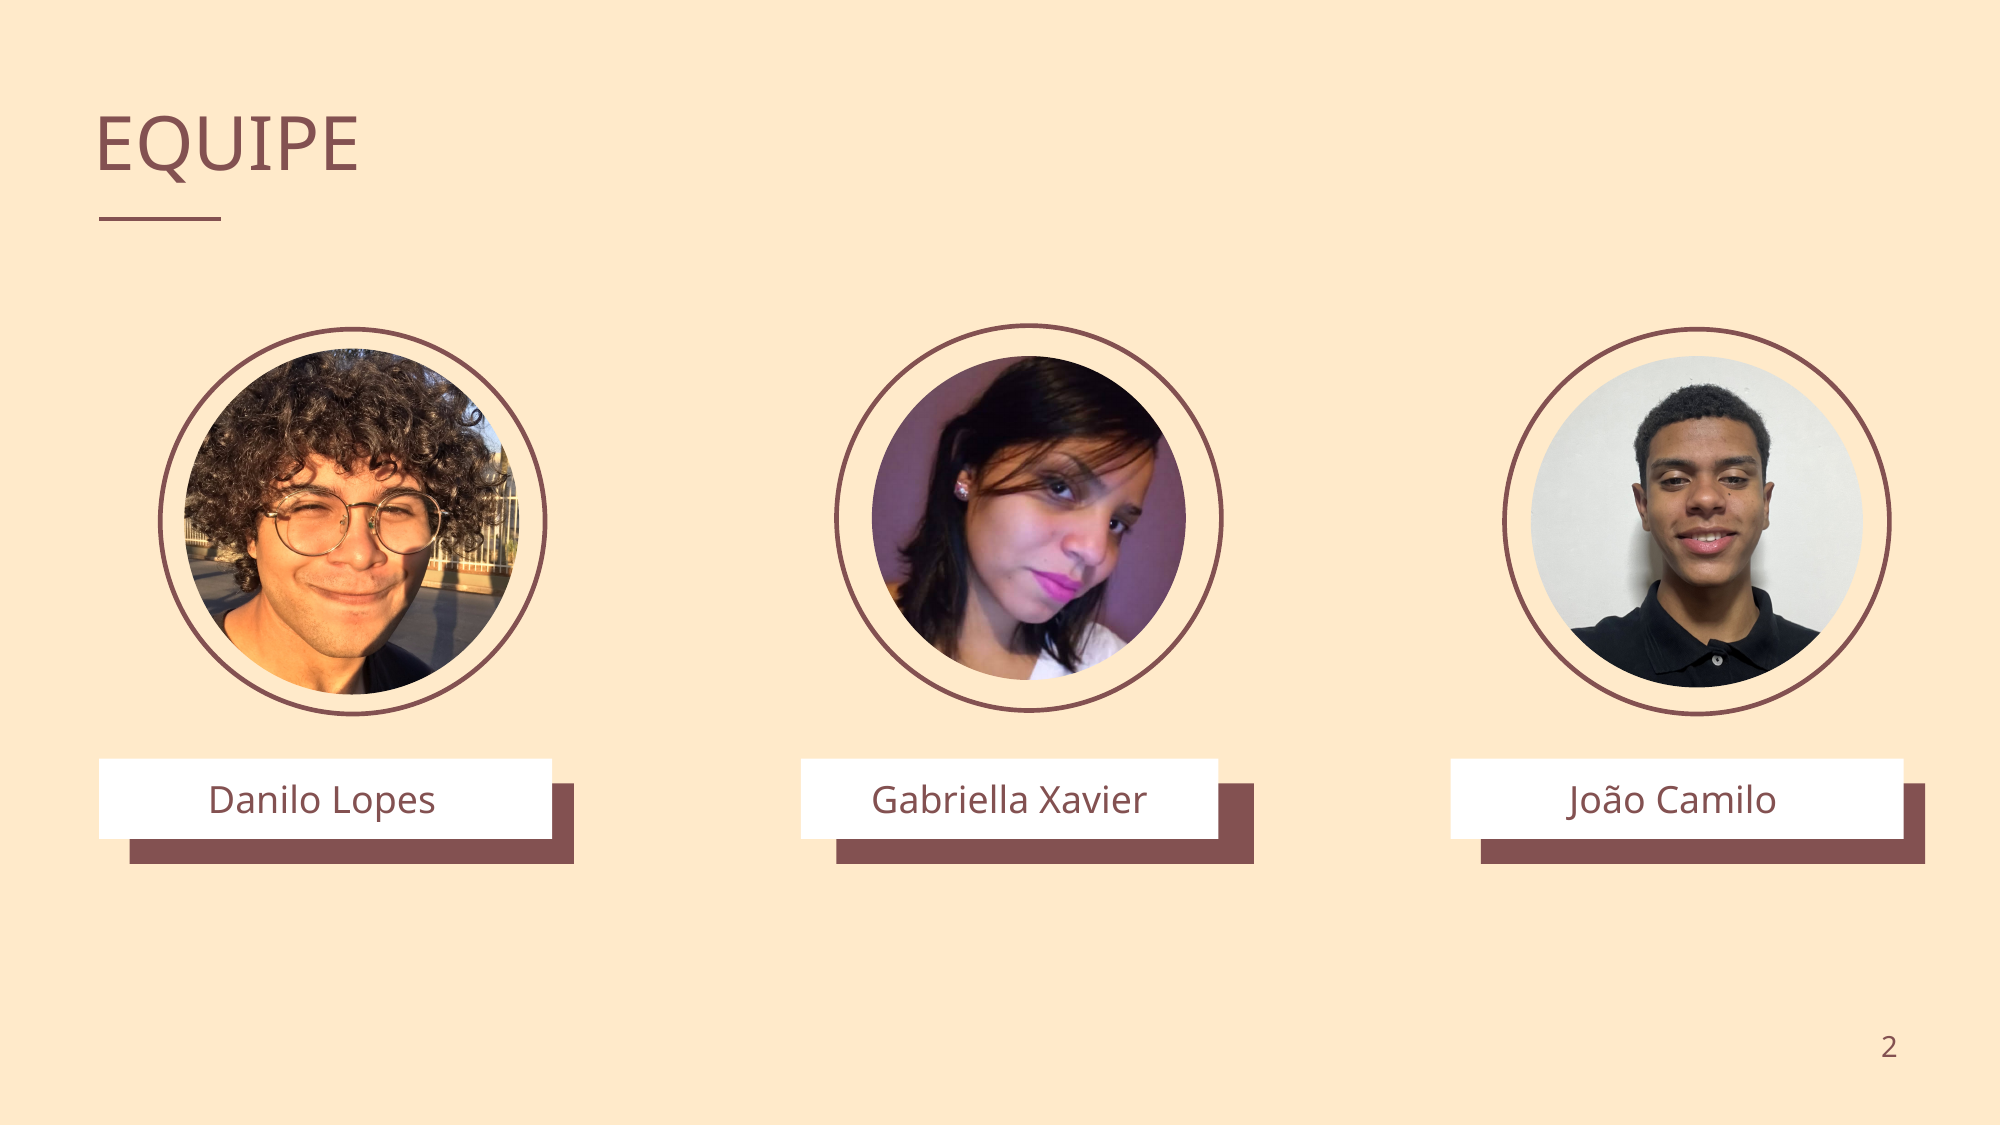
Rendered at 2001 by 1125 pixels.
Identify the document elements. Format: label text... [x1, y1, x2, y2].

text_box [98, 757, 553, 840]
text_box [800, 757, 1219, 840]
text_box Danilo Lopes [129, 768, 515, 829]
text_box [520, 424, 547, 619]
picture [184, 348, 520, 695]
text_box EQUIPE [78, 87, 1573, 193]
text_box João Camilo [1480, 768, 1866, 829]
text_box 2 [1843, 1020, 1935, 1071]
text_box [266, 695, 439, 716]
text_box [1503, 423, 1530, 620]
text_box [1598, 688, 1796, 716]
text_box [159, 426, 184, 617]
text_box [129, 782, 575, 865]
text_box [1863, 422, 1891, 621]
text_box [1449, 757, 1905, 840]
text_box [267, 328, 439, 348]
text_box [1480, 782, 1926, 865]
text_box [923, 324, 1135, 356]
text_box [923, 680, 1135, 712]
picture [1530, 356, 1863, 688]
text_box [835, 406, 871, 630]
text_box [1596, 328, 1798, 356]
picture [871, 356, 1186, 680]
text_box [1186, 405, 1223, 631]
text_box [835, 782, 1255, 865]
text_box Gabriella Xavier [817, 768, 1202, 829]
